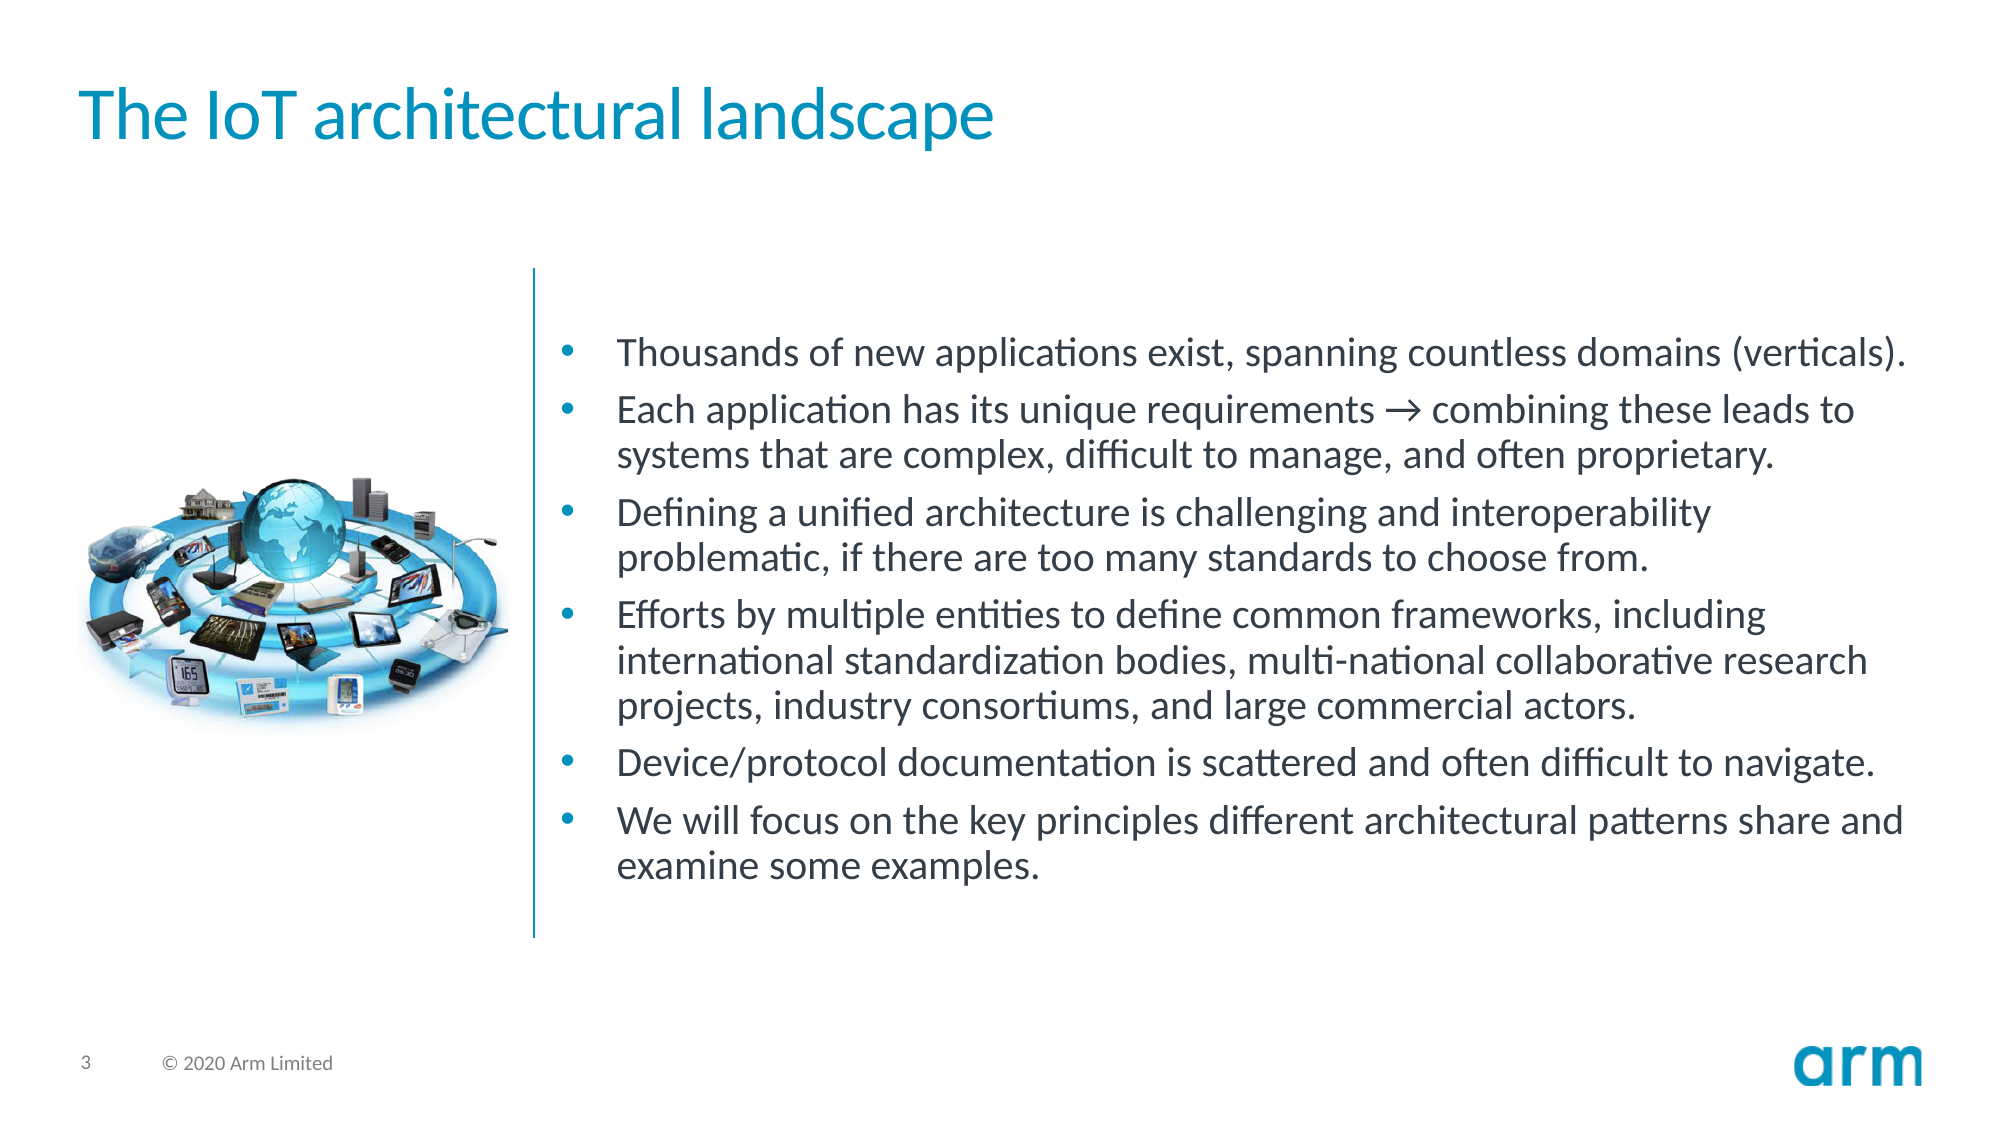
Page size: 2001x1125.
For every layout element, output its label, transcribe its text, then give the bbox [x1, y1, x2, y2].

list Thousands of new applications exist, spanning countless domains (verticals). Each application has its unique requirements → combining these leads to systems that are complex, difficult to manage, and often proprietary. Defining a unified architecture is challenging and interoperability problematic, if there are too many standards to choose from. Efforts by multiple entities to define common frameworks, including international standardization bodies, multi-national collaborative research projects, industry consortiums, and large commercial actors. Device/protocol documentation is scattered and often difficult to navigate. We will focus on the key principles different architectural patterns share and examine some examples. [560, 267, 1922, 938]
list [78, 470, 509, 735]
title The IoT architectural landscape [78, 78, 1922, 163]
